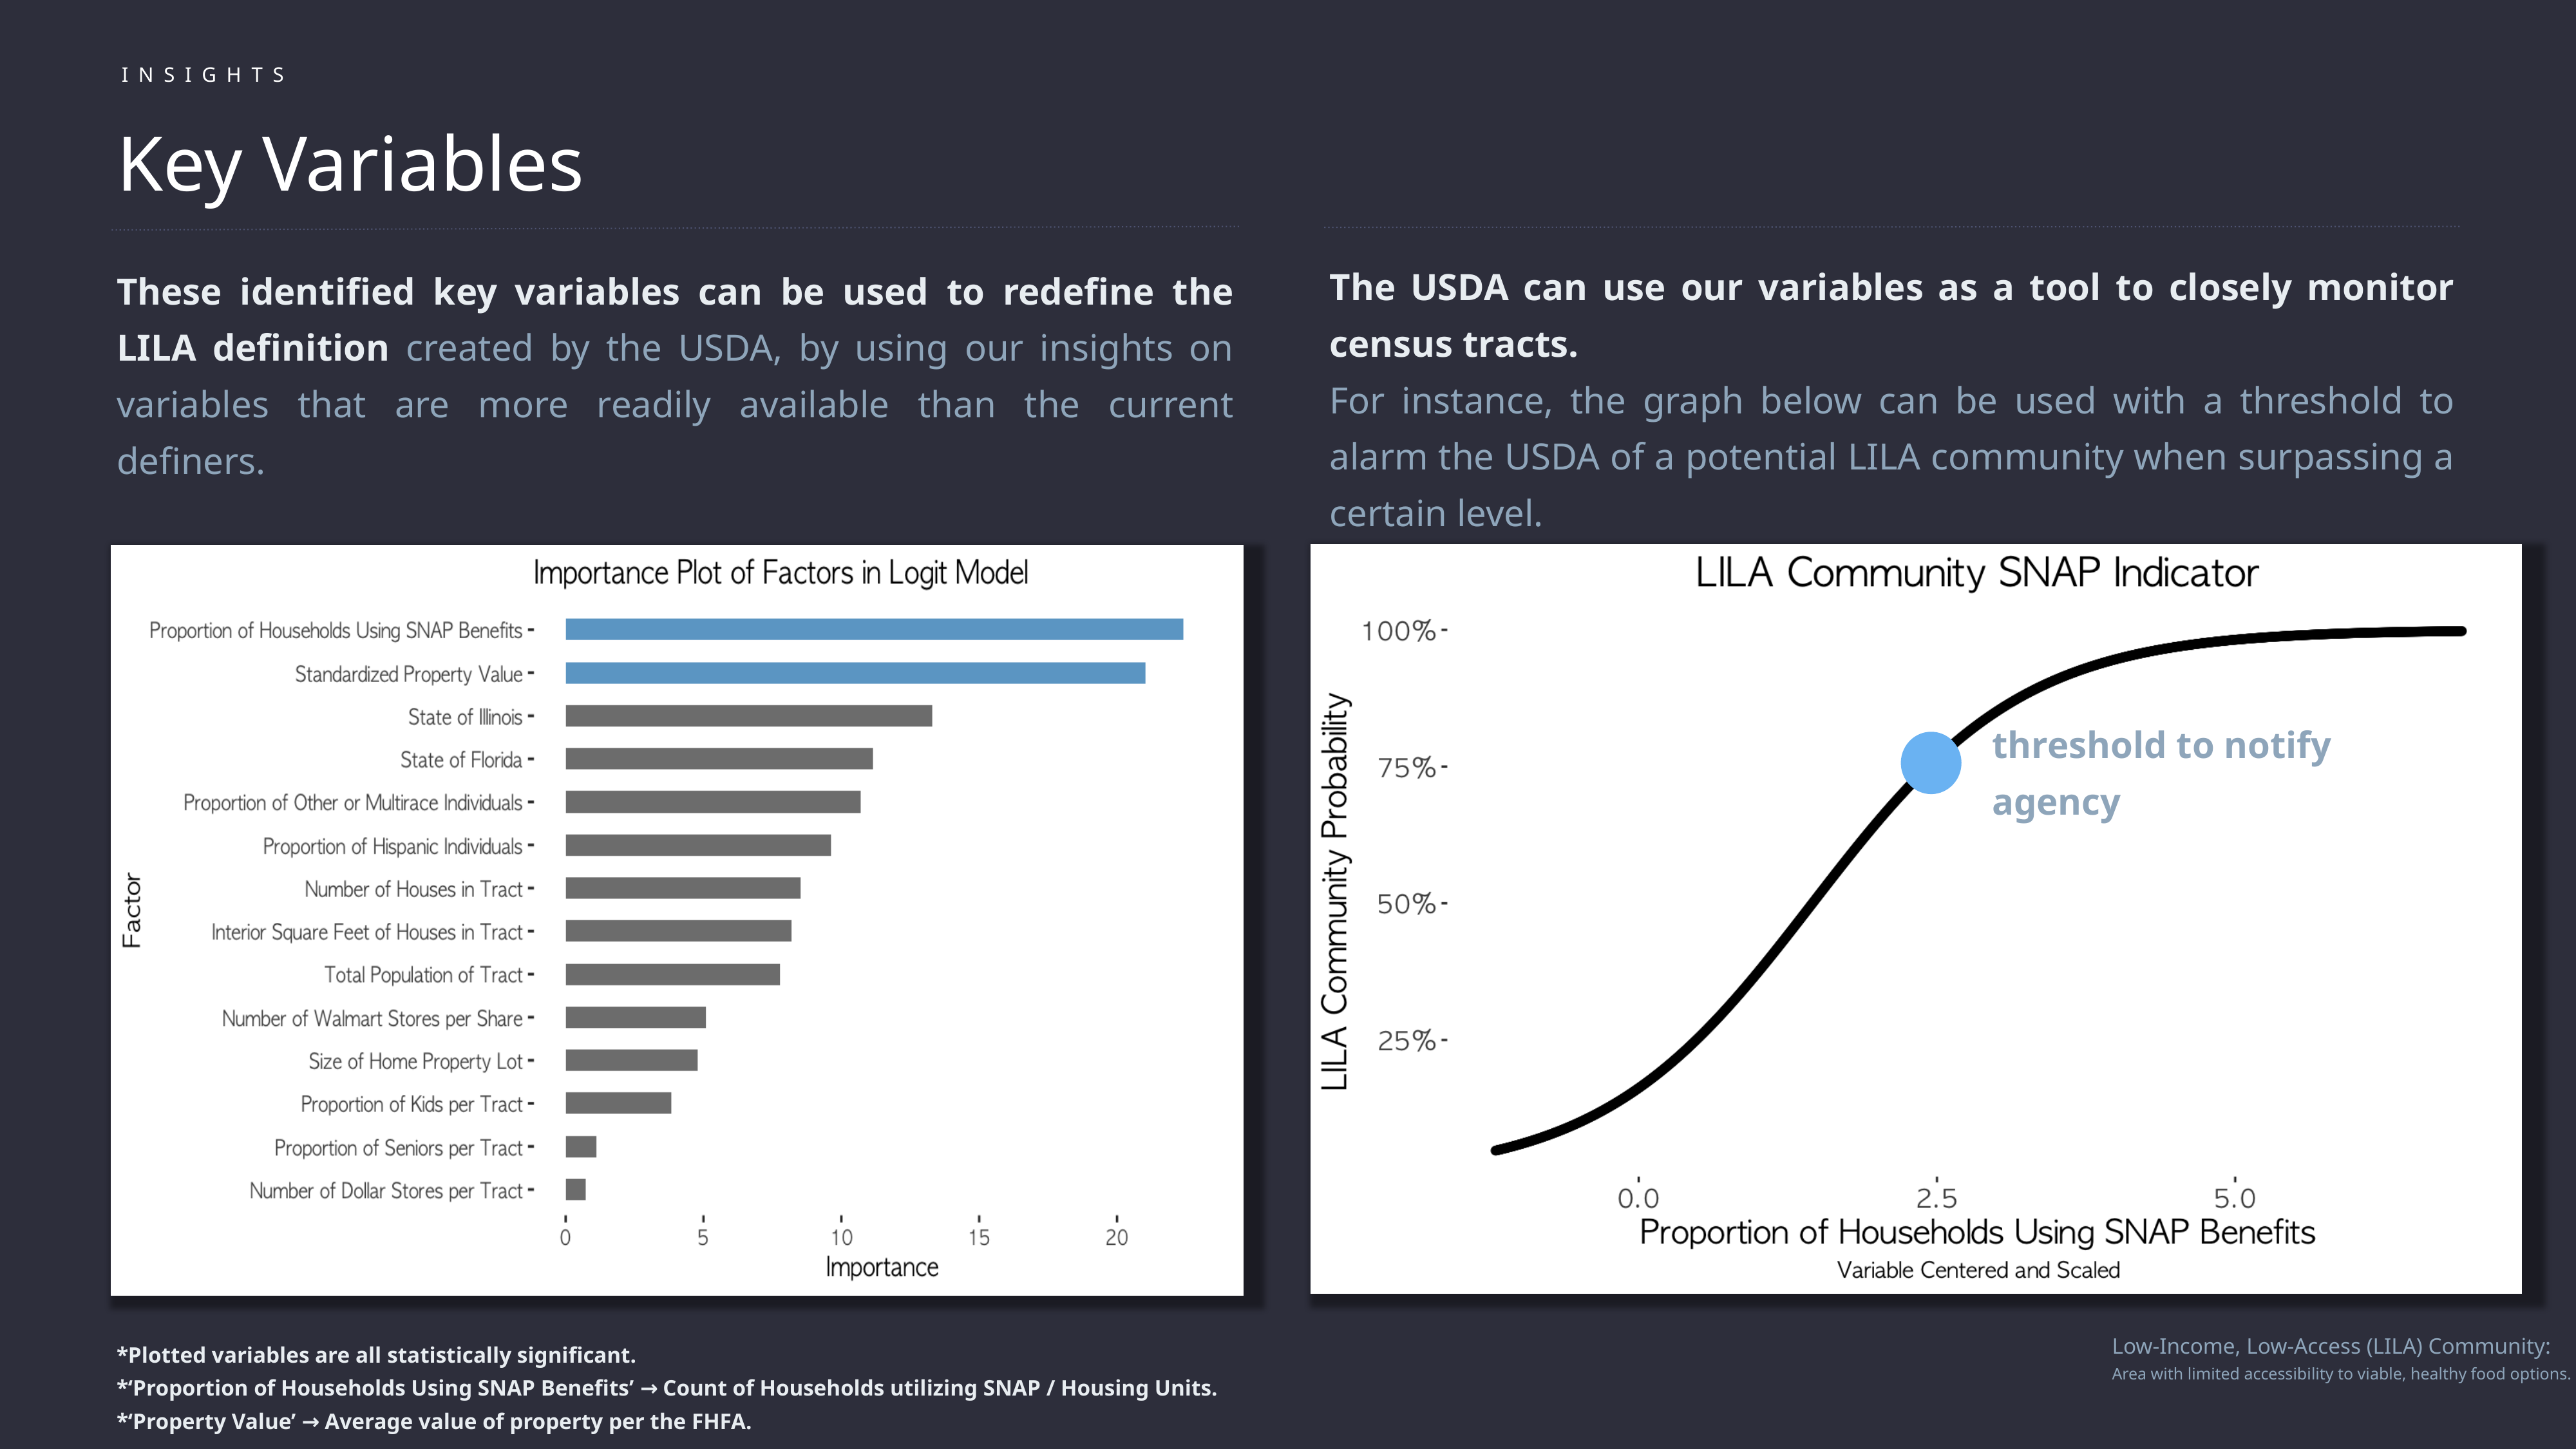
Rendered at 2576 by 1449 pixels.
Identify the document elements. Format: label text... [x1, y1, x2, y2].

picture [111, 545, 1244, 1296]
text_box Low-Income, Low-Access (LILA) Community: Area with limited accessibility to viable, healthy food options. [2107, 1319, 2576, 1389]
text_box *Plotted variables are all statistically significant. *‘Proportion of Households Using SNAP Benefits’ → Count of Households utilizing SNAP / Housing Units. *‘Property Value’ → Average value of property per the FHFA. [111, 1328, 1302, 1439]
text_box These identified key variables can be used to redefine the LILA definition created by the USDA, by using our insights on variables that are more readily available than the current definers. [111, 250, 1240, 487]
text_box INSIGHTS [116, 49, 290, 92]
text_box The USDA can use our variables as a tool to closely monitor census tracts. For instance, the graph below can be used with a threshold to alarm the USDA of a potential LILA community when surpassing a certain level. [1324, 245, 2461, 539]
text_box Key Variables [111, 92, 1120, 212]
picture [1311, 544, 2522, 1294]
